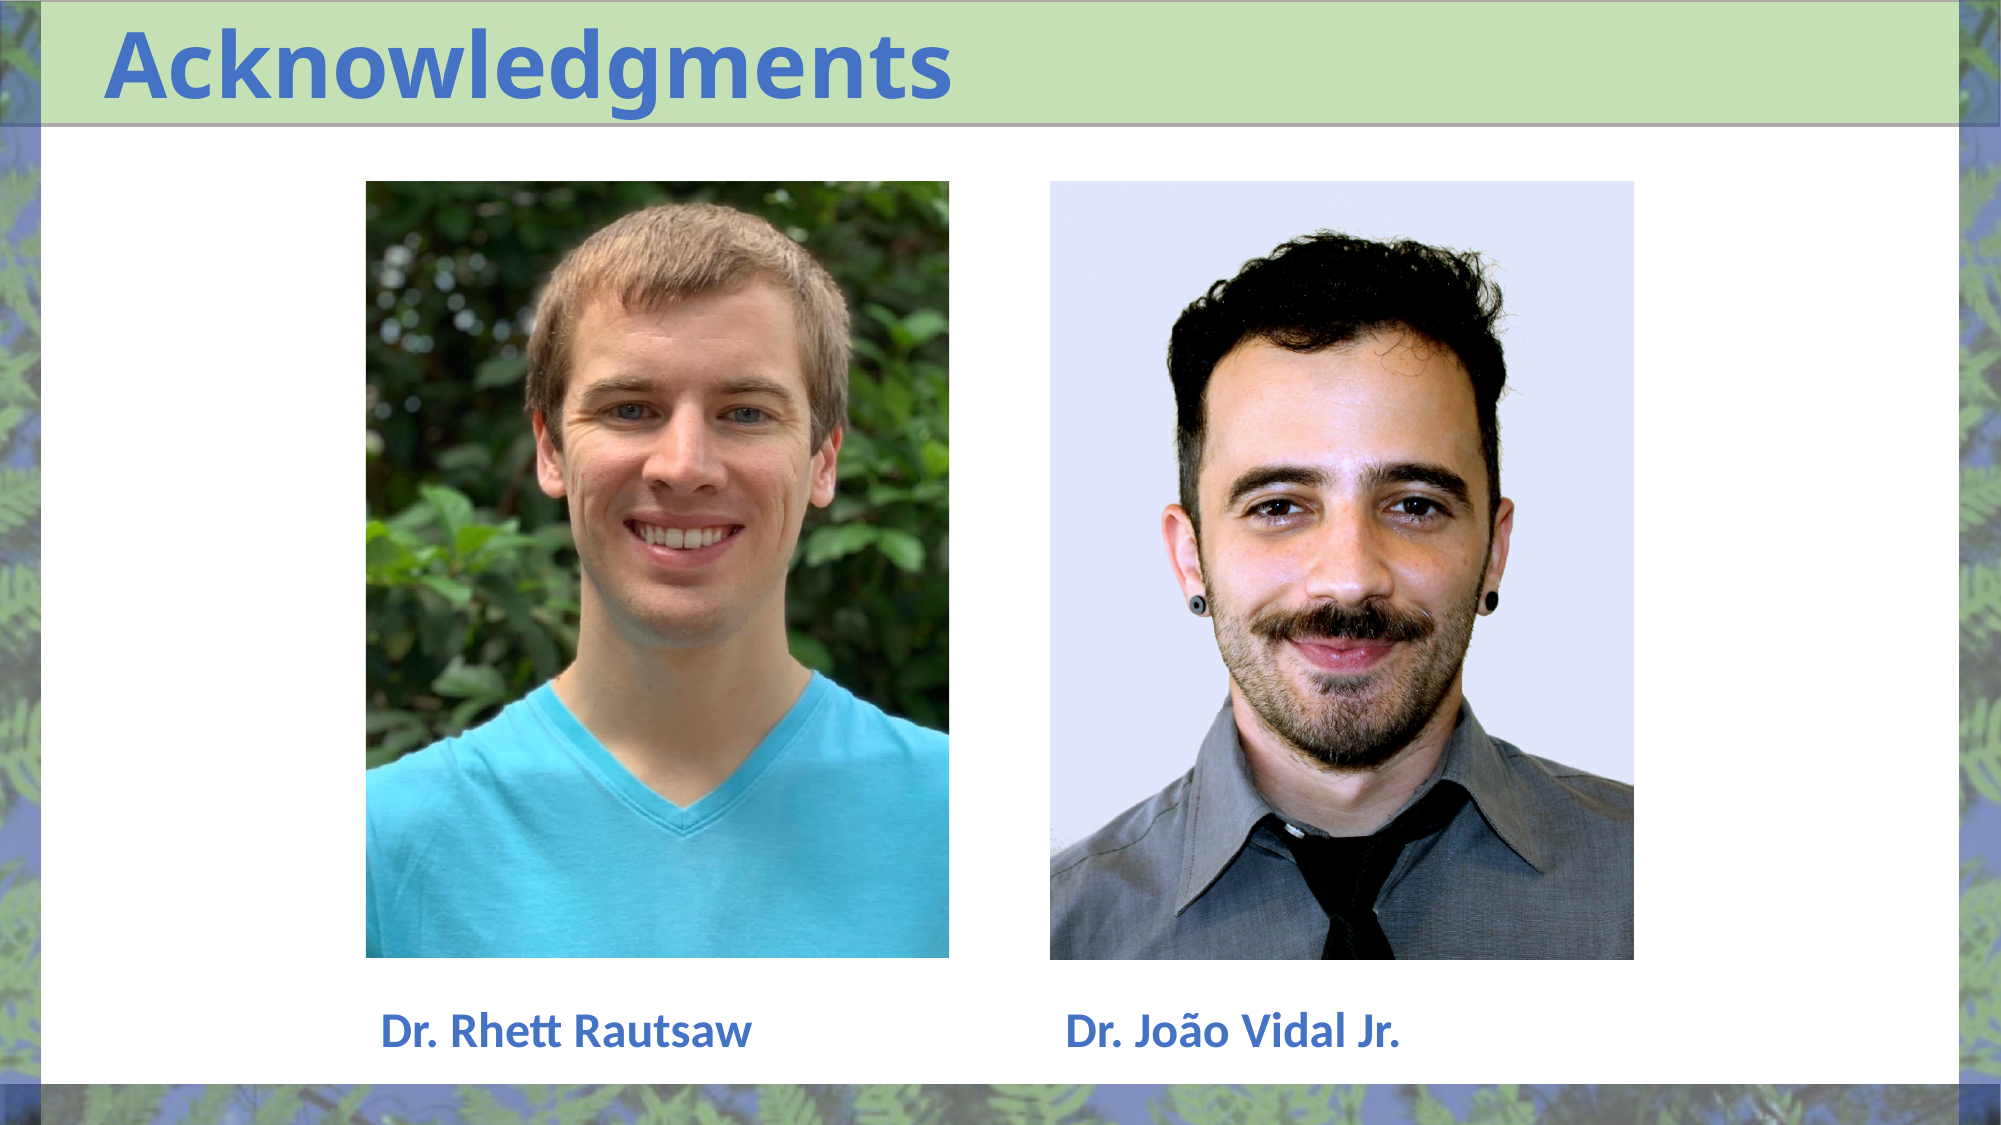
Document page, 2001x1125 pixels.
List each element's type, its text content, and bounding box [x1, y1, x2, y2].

picture [0, 181, 950, 960]
text_box Acknowledgments [0, 0, 1959, 125]
picture [0, 1084, 2000, 1125]
text_box Dr. Rhett Rautsaw [365, 960, 922, 1065]
picture [1050, 181, 2000, 960]
text_box Dr. João Vidal Jr. [1050, 960, 1607, 1065]
